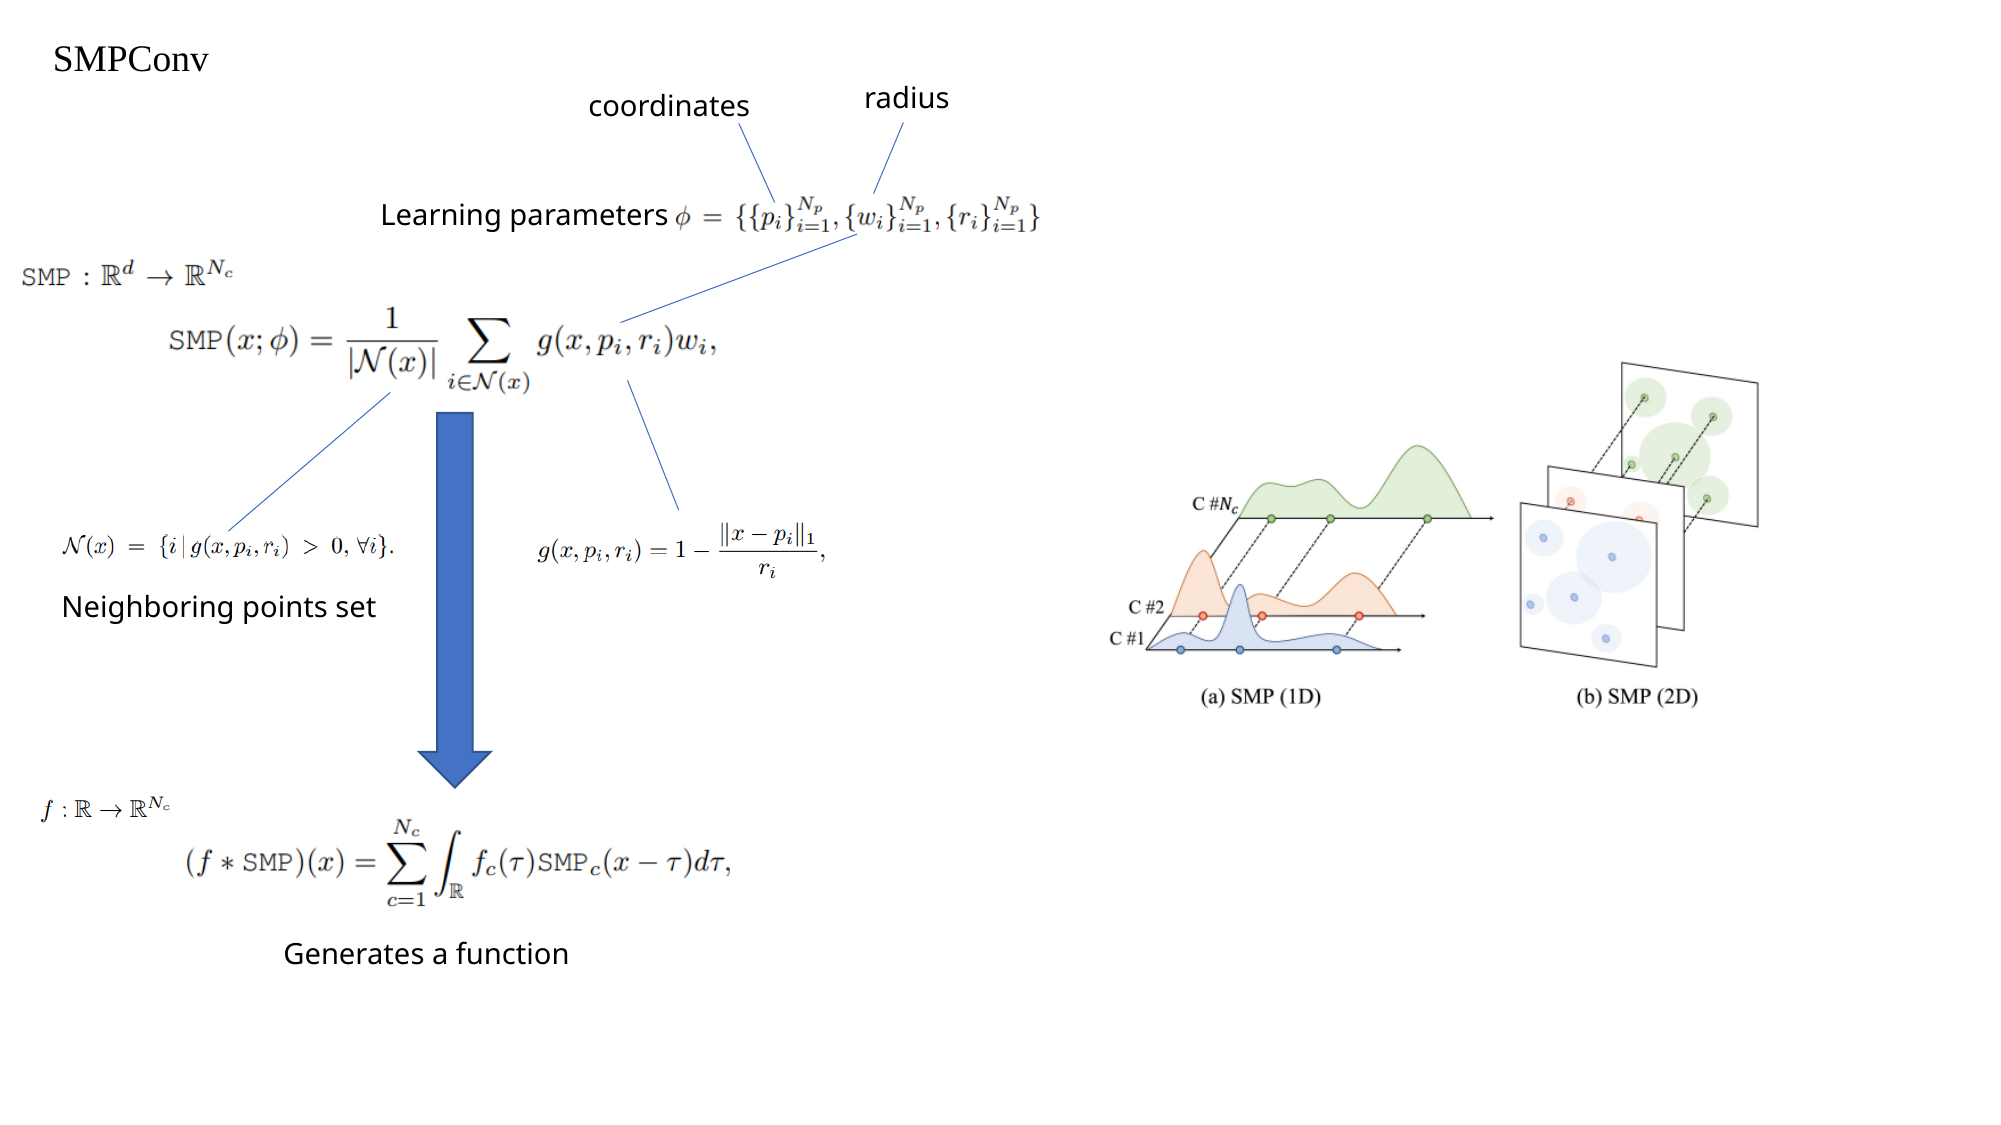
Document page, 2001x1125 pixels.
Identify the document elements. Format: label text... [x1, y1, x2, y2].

text_box Learning parameters [365, 188, 738, 239]
picture [671, 193, 1043, 235]
text_box coordinates [573, 79, 840, 130]
picture [58, 530, 399, 563]
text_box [620, 234, 857, 323]
text_box [416, 411, 493, 789]
picture [38, 787, 739, 913]
picture [145, 301, 754, 401]
text_box Generates a function [268, 928, 713, 978]
picture [500, 510, 857, 582]
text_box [738, 123, 775, 203]
text_box Neighboring points set [46, 581, 436, 631]
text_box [228, 392, 391, 532]
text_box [627, 380, 679, 511]
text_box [873, 122, 904, 194]
text_box radius [849, 71, 1075, 122]
text_box SMPConv [38, 26, 1219, 87]
picture [1057, 326, 1832, 736]
picture [11, 256, 249, 293]
